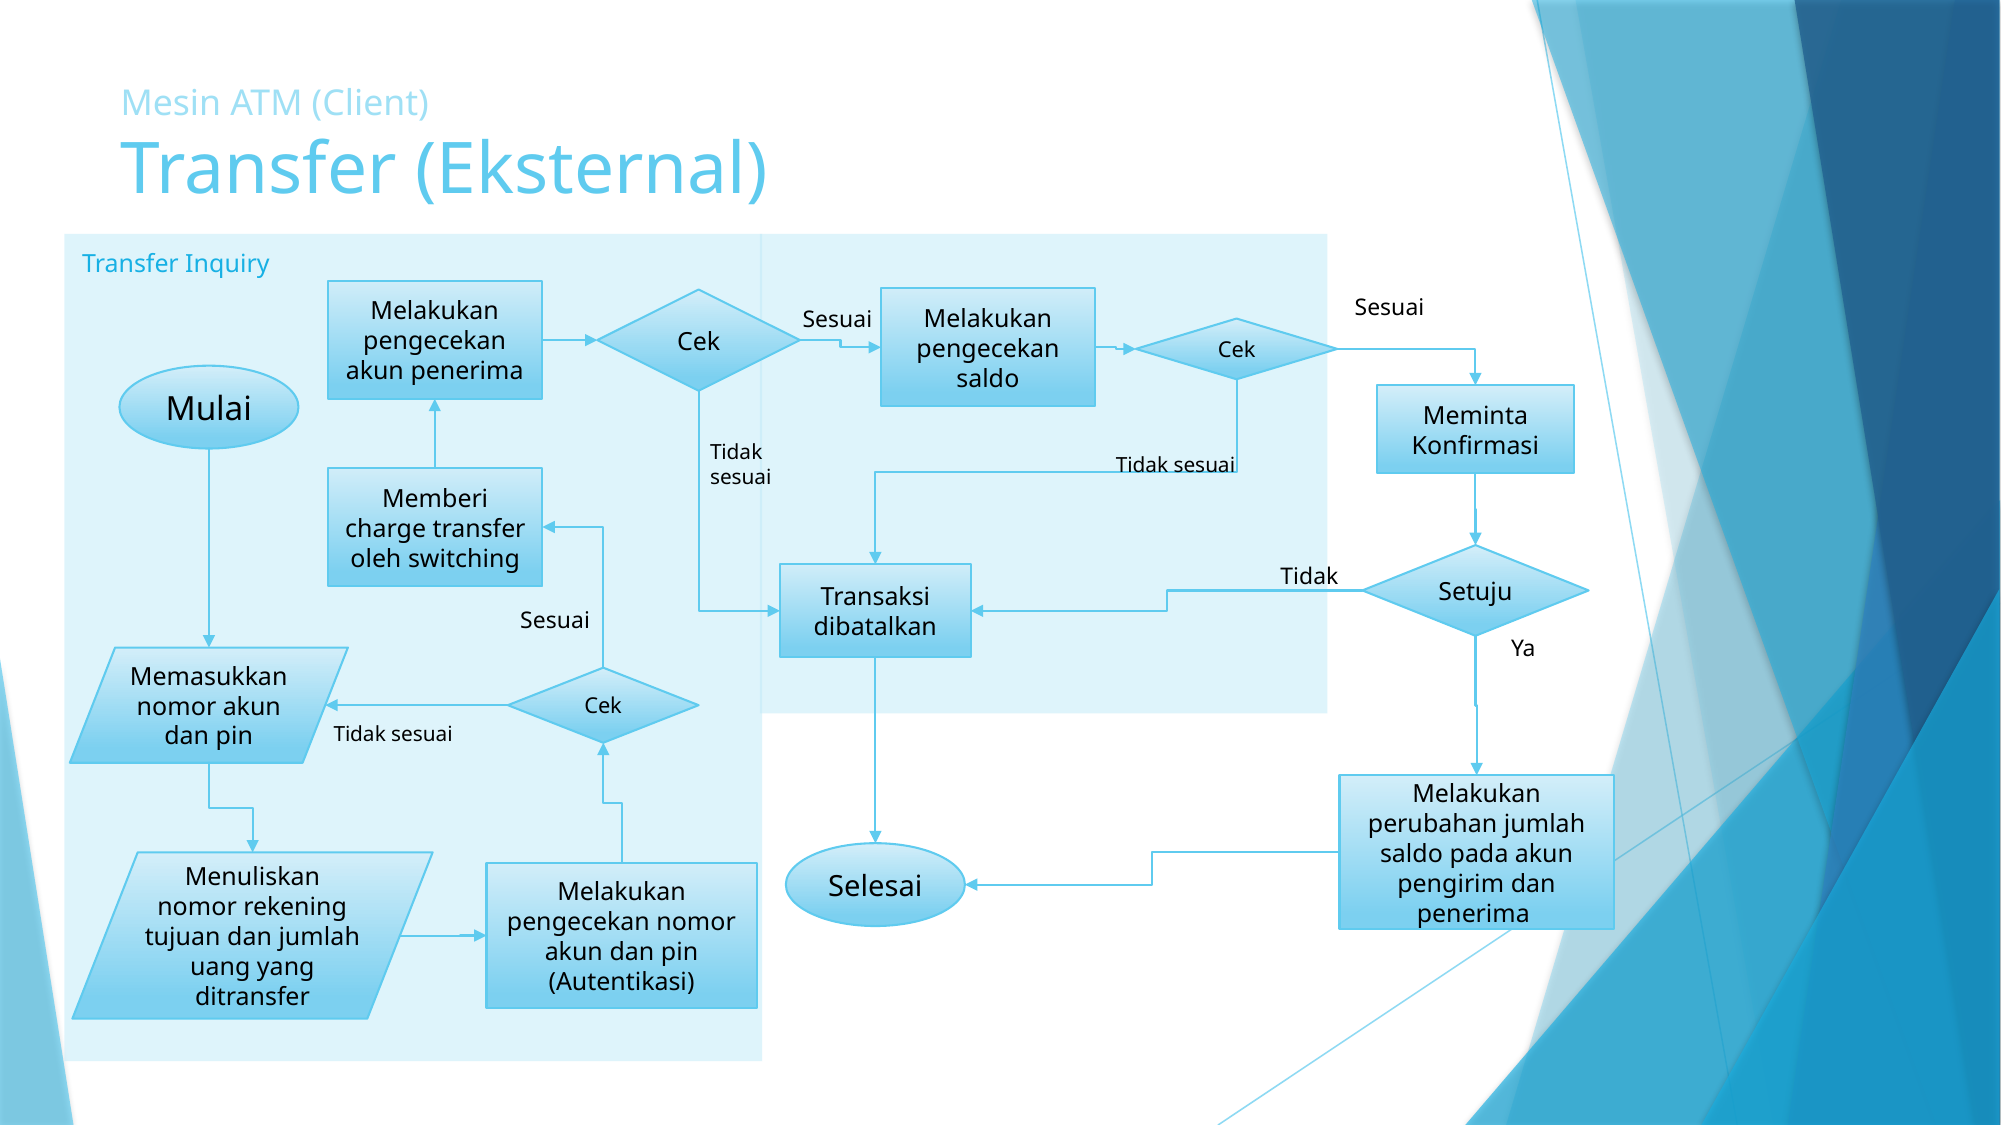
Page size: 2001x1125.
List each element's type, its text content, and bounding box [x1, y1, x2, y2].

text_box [551, 792, 674, 813]
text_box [970, 589, 1363, 612]
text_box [628, 459, 850, 542]
text_box Tidak sesuai [695, 431, 787, 458]
text_box Meminta Konfirmasi [1376, 384, 1575, 474]
text_box Cek [597, 288, 796, 392]
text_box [185, 785, 277, 830]
text_box Menuliskan nomor rekening tujuan dan jumlah uang yang ditransfer [71, 851, 434, 1020]
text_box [964, 851, 1341, 886]
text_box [962, 290, 1149, 653]
text_box Melakukan pengecekan nomor akun dan pin (Autentikasi) [485, 862, 758, 1009]
text_box Mulai [118, 364, 300, 450]
text_box Cek [508, 666, 700, 744]
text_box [1094, 346, 1137, 350]
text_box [324, 704, 509, 708]
text_box [763, 233, 1328, 344]
title Mesin ATM (Client) Transfer (Eksternal) [105, 72, 794, 239]
text_box Selesai [784, 842, 964, 928]
text_box Melakukan perubahan jumlah saldo pada akun pengirim dan penerima [1338, 774, 1615, 930]
text_box [876, 621, 1328, 714]
text_box Memberi charge transfer oleh switching [327, 467, 543, 587]
text_box [763, 612, 874, 714]
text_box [502, 566, 644, 629]
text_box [1336, 348, 1476, 386]
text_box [399, 935, 488, 939]
text_box Ya [1496, 626, 1551, 669]
text_box Tidak sesuai [318, 713, 468, 753]
text_box [763, 345, 958, 610]
text_box Sesuai [1339, 285, 1440, 328]
text_box Tidak sesuai [1153, 444, 1250, 485]
text_box Transaksi dibatalkan [779, 563, 960, 658]
text_box Tidak [1265, 554, 1354, 589]
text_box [799, 339, 882, 348]
text_box Setuju [1363, 544, 1590, 637]
text_box [1153, 354, 1328, 589]
text_box Melakukan pengecekan saldo [880, 287, 1096, 407]
text_box Memasukkan nomor akun dan pin [68, 646, 349, 764]
text_box Melakukan pengecekan akun penerima [327, 280, 543, 400]
text_box Transfer Inquiry [67, 239, 285, 285]
text_box Sesuai [505, 637, 605, 641]
text_box Sesuai [787, 296, 880, 340]
text_box Cek [1153, 317, 1337, 381]
text_box [64, 233, 763, 1062]
